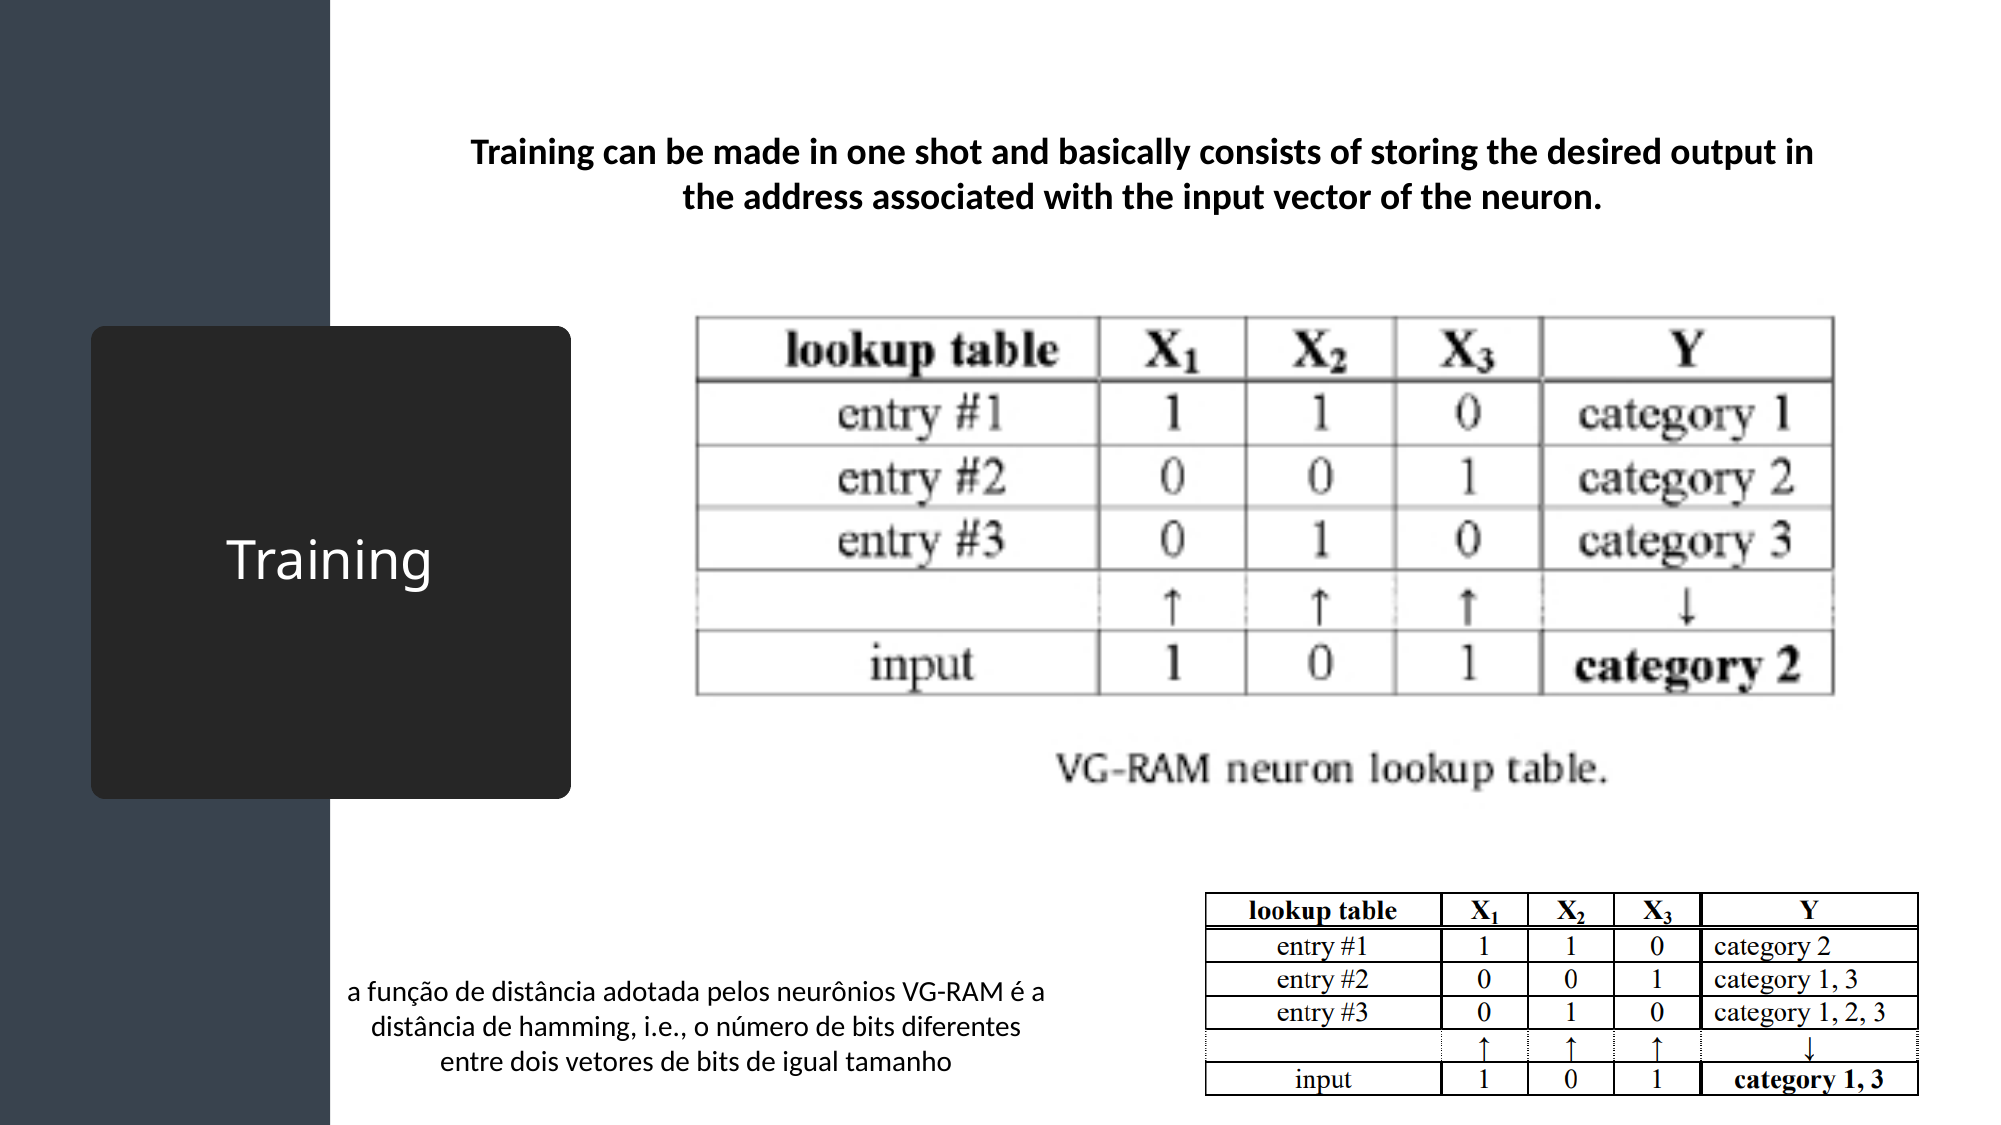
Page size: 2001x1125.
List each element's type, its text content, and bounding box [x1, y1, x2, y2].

picture [1179, 882, 1942, 1108]
text_box Training can be made in one shot and basically consists of storing the desired output in the address associated with the input vector of the neuron. [430, 119, 1857, 225]
text_box [0, 0, 331, 1125]
text_box a função de distância adotada pelos neurônios VG-RAM é a distância de hamming, i.e., o número de bits diferentes entre dois vetores de bits de igual tamanho [330, 964, 1063, 1085]
picture [617, 250, 1906, 828]
title Training [105, 340, 557, 785]
text_box [331, 0, 2000, 1125]
